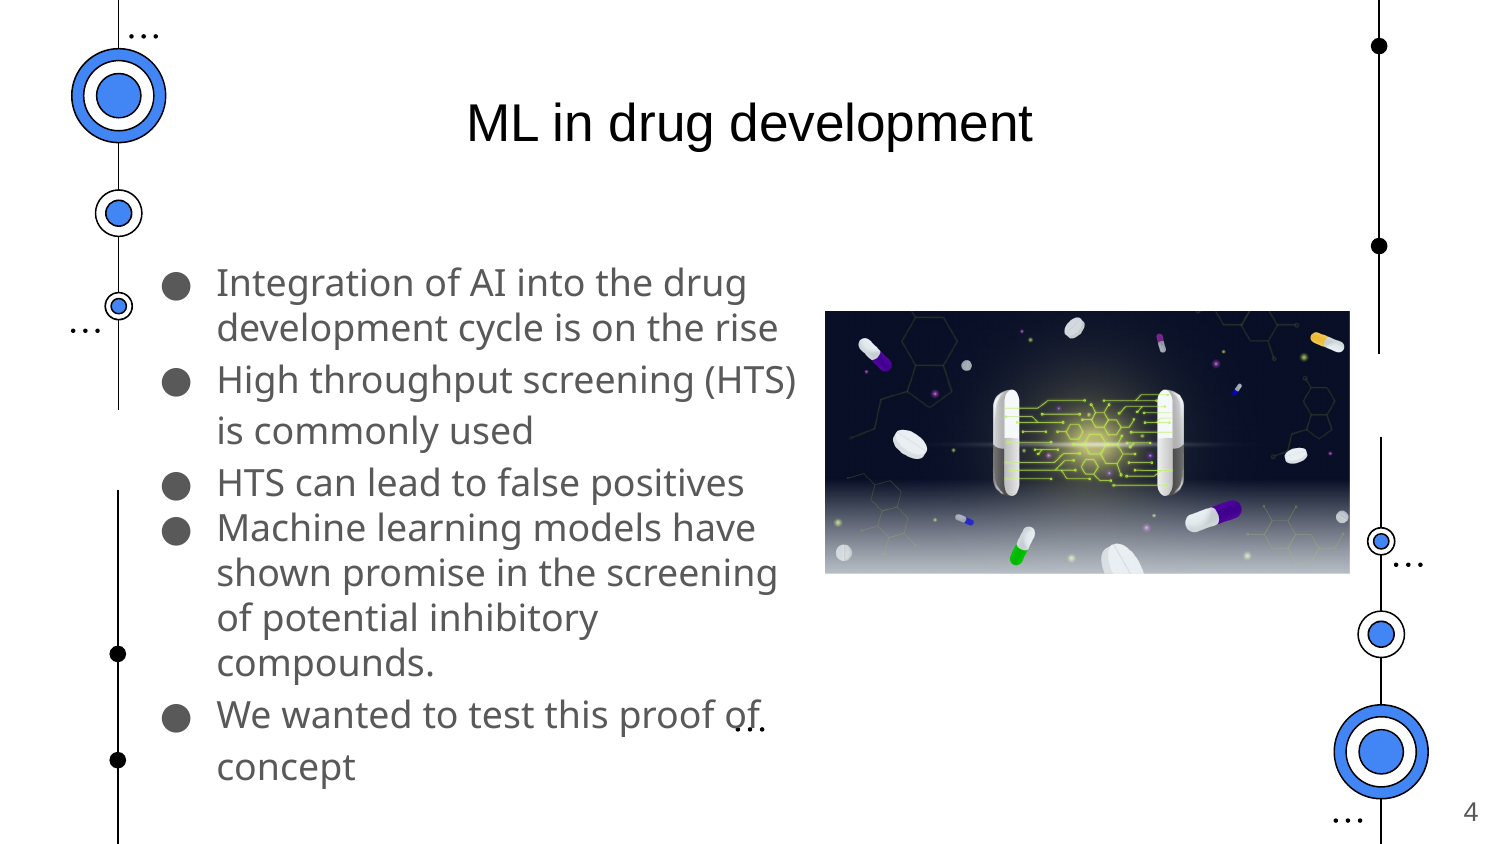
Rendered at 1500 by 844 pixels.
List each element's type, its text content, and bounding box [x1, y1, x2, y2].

list Integration of AI into the drug development cycle is on the rise High throughput screening (HTS) is commonly used HTS can lead to false positives Machine learning models have shown promise in the screening of potential inhibitory compounds. We wanted to test this proof of concept [126, 191, 826, 844]
slide_number ‹#› [1403, 779, 1494, 844]
title ML in drug development [51, 72, 1449, 167]
picture [824, 311, 1350, 574]
